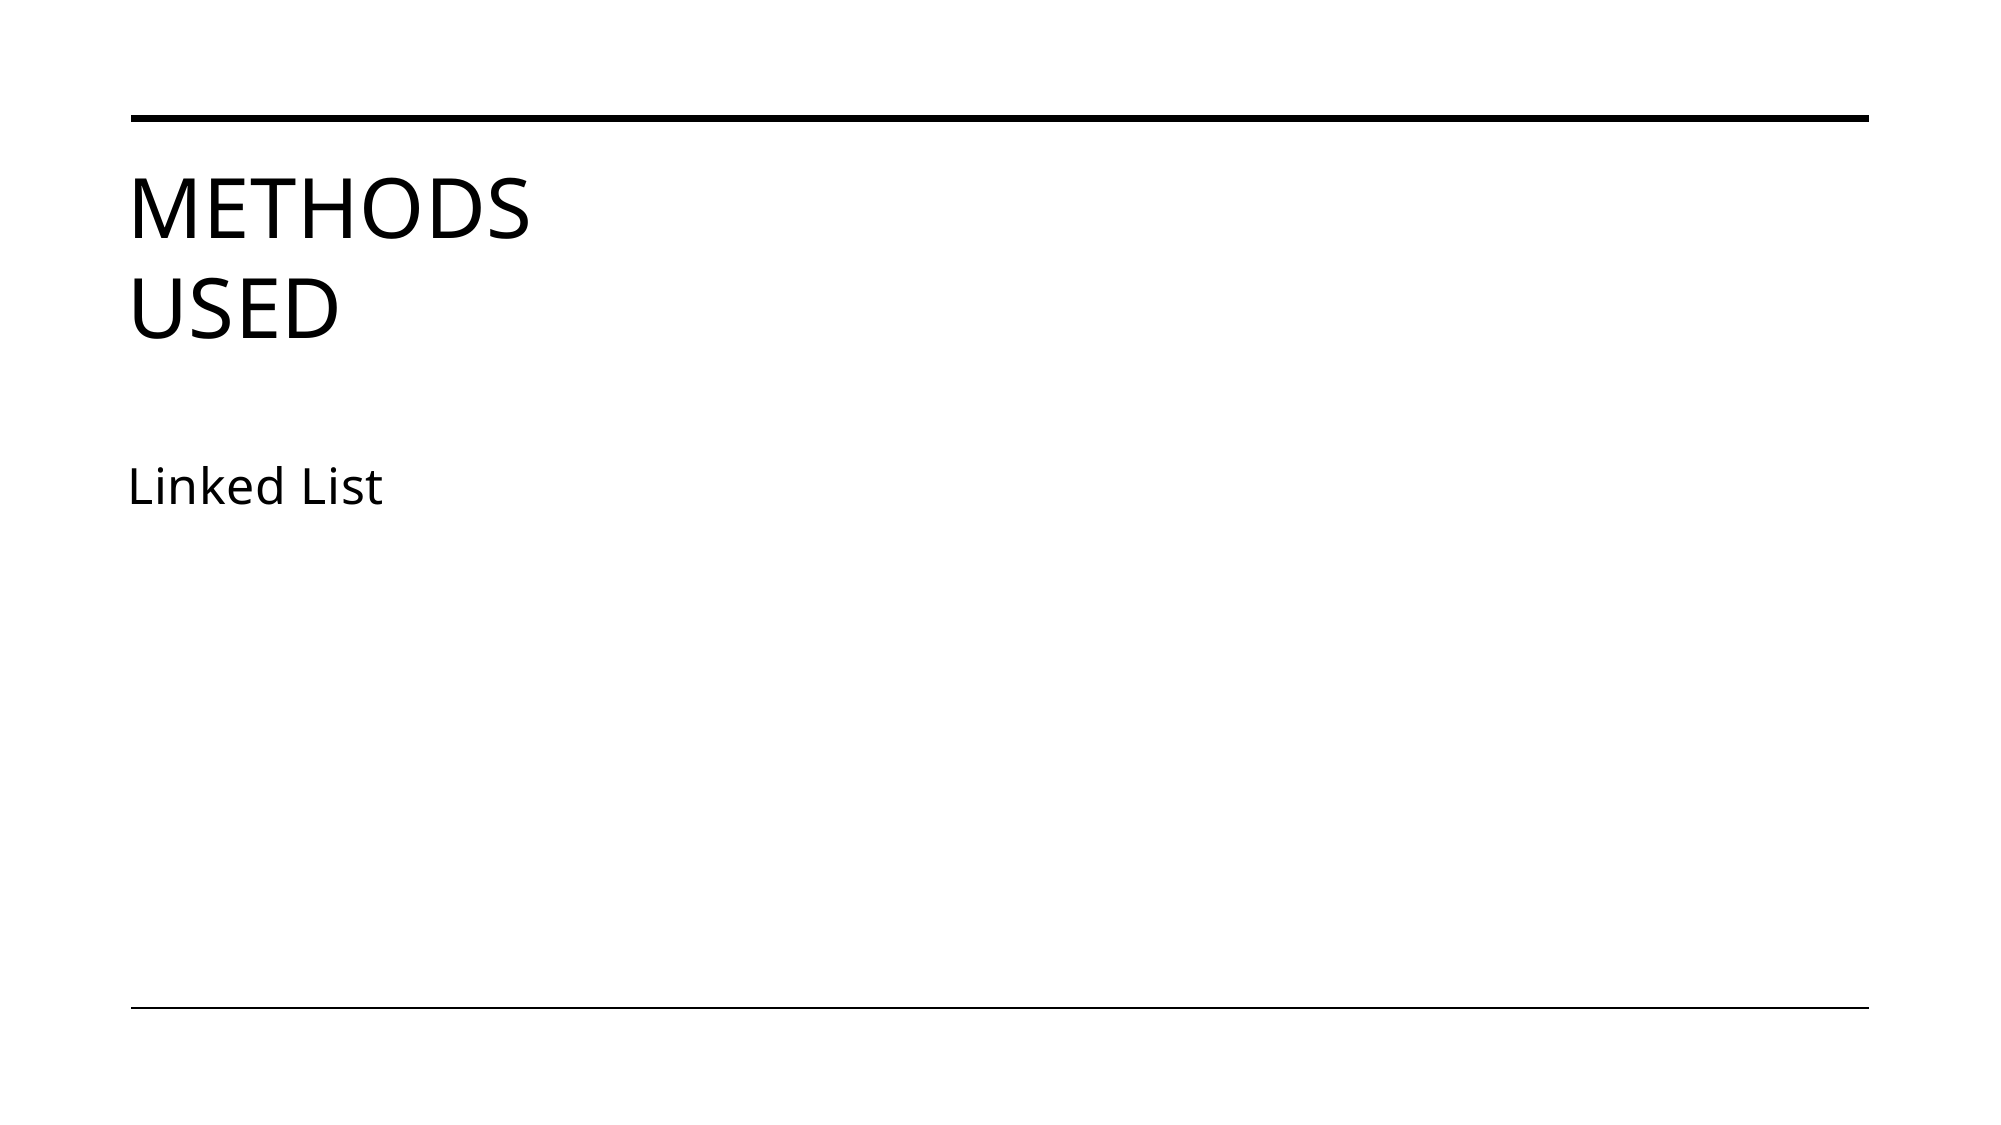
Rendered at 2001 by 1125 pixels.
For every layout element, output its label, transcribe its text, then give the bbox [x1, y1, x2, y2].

title Methods used Linked List [112, 147, 618, 790]
